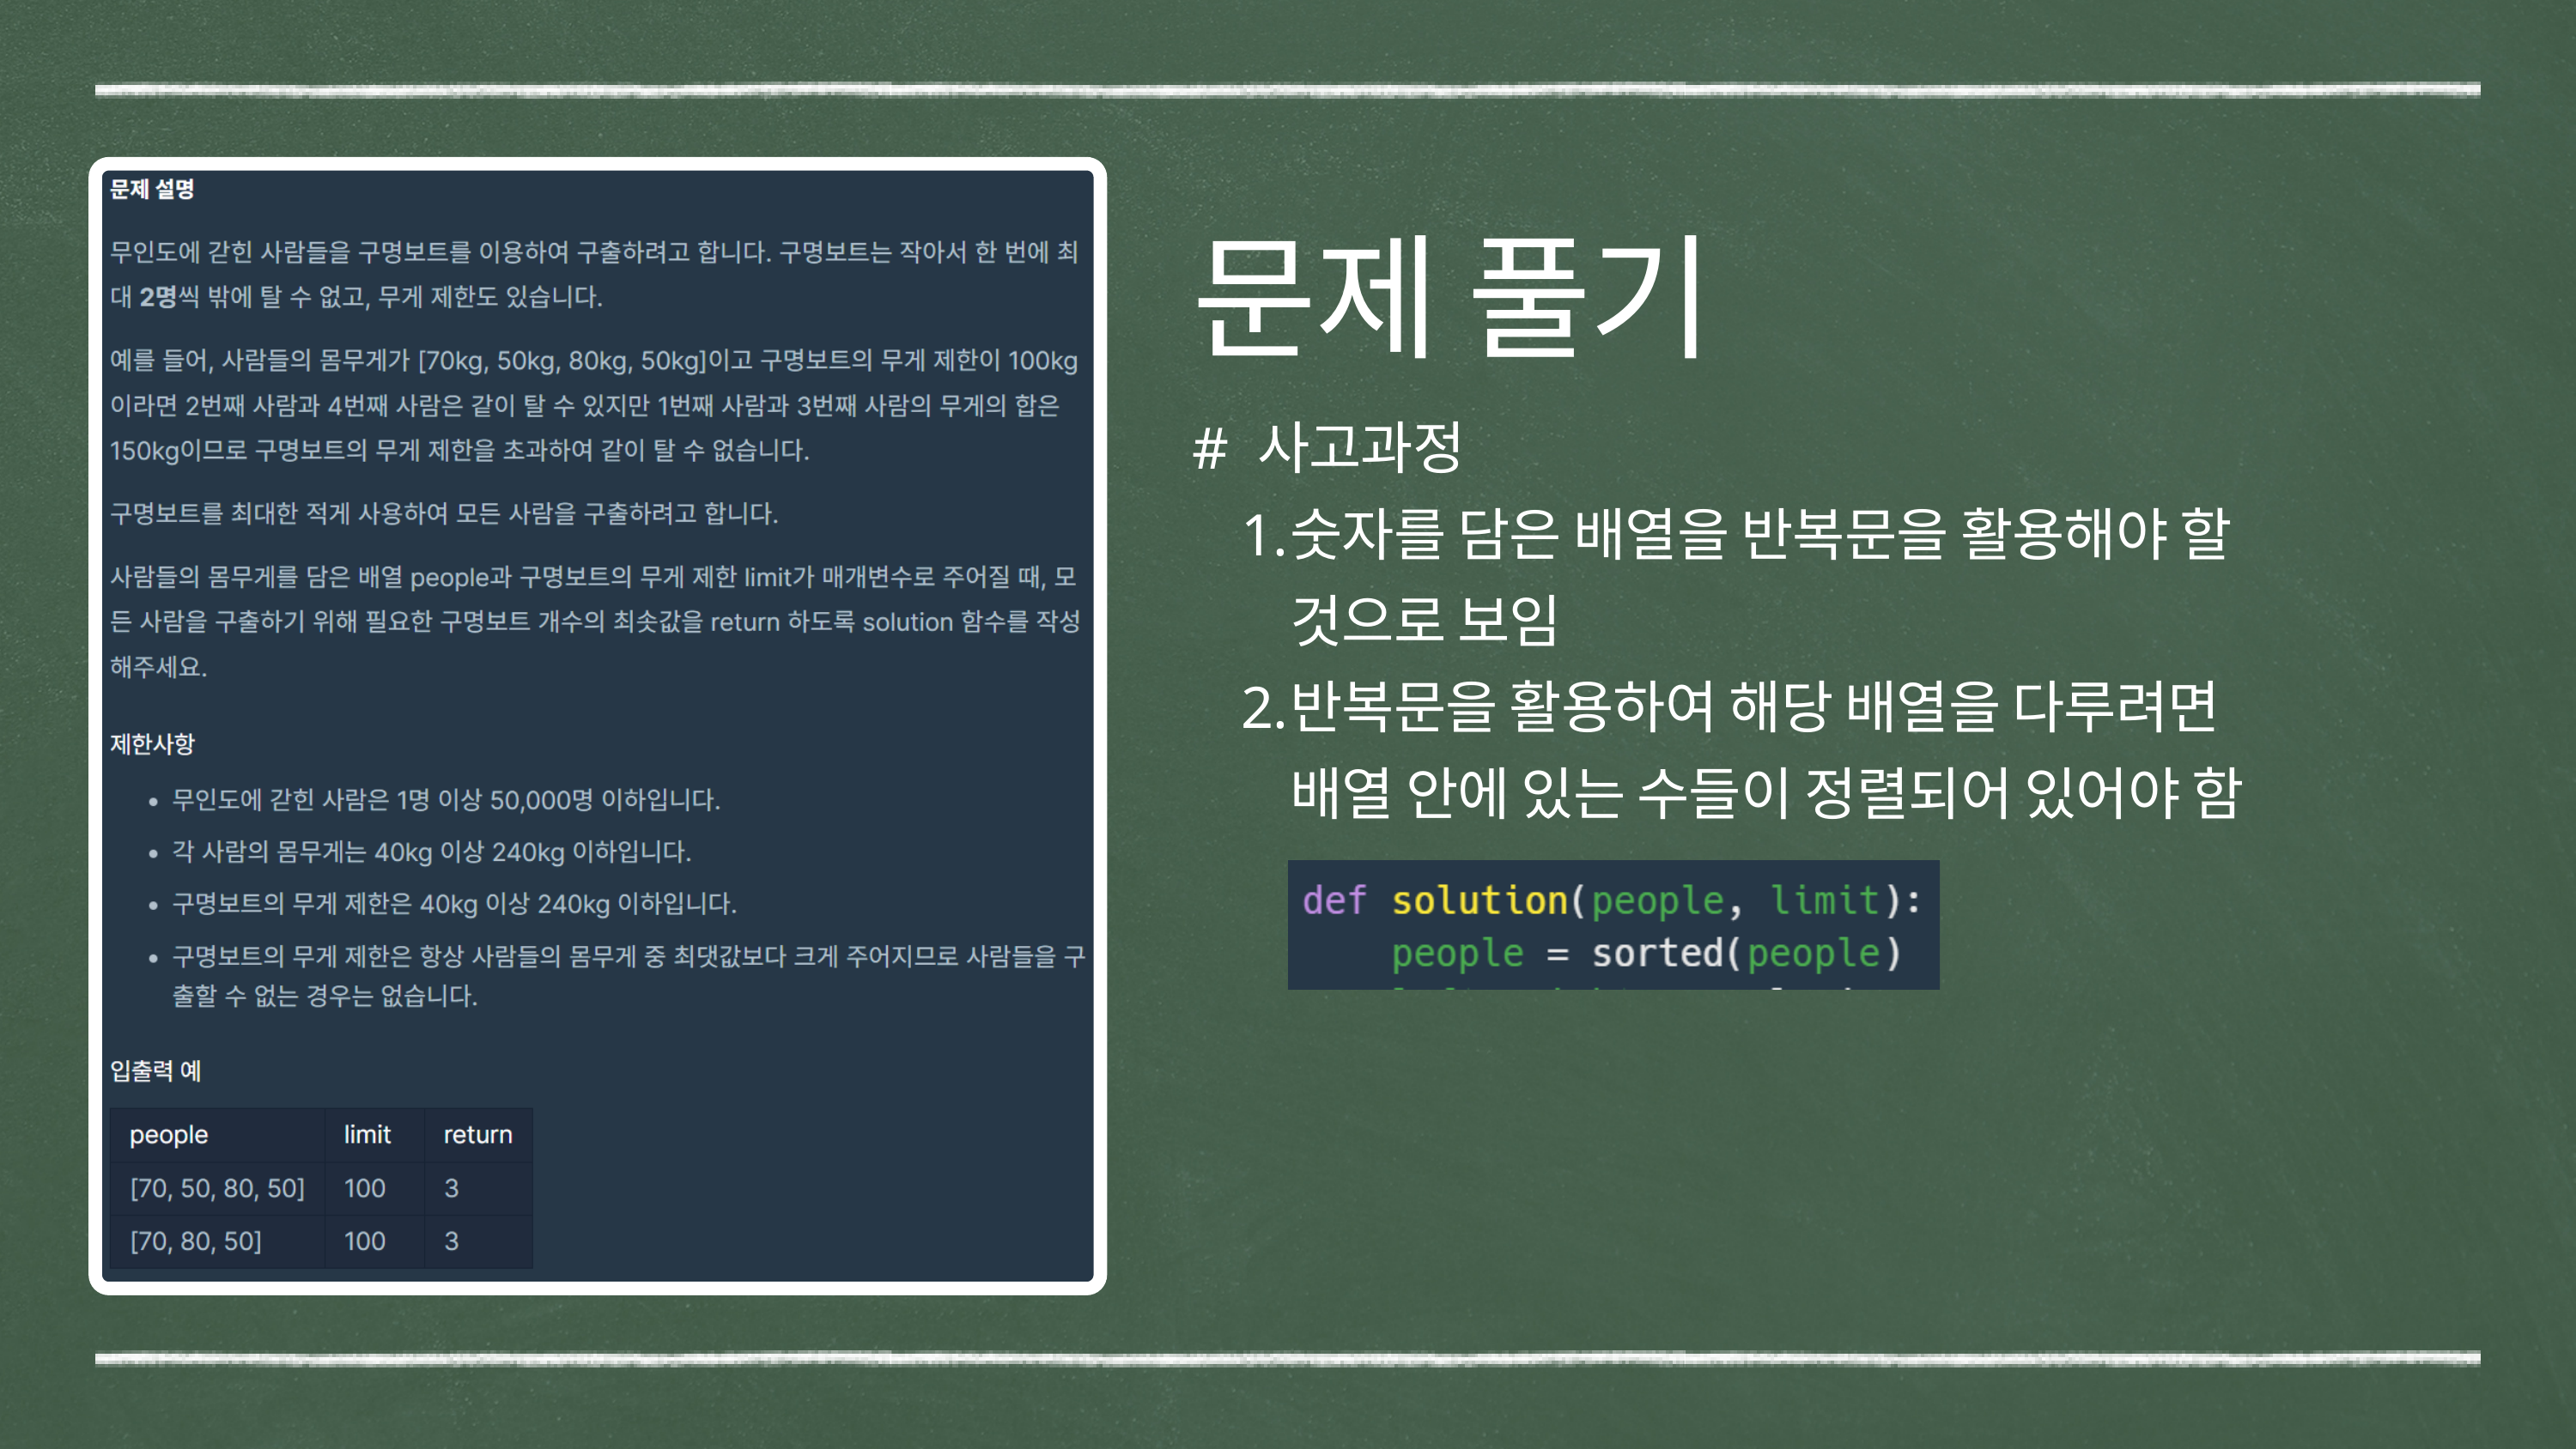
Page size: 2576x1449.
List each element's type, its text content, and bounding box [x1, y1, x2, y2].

text_box 문제 풀기 [1192, 170, 2301, 376]
text_box [0, 0, 2576, 1449]
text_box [94, 163, 1101, 1289]
text_box [1288, 860, 1941, 991]
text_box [94, 81, 2482, 102]
text_box # 사고과정 숫자를 담은 배열을 반복문을 활용해야 할 것으로 보임 반복문을 활용하여 해당 배열을 다루려면 배열 안에 있는 수들이 정렬되어 있어야 함 [1192, 394, 2301, 827]
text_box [94, 1350, 2482, 1371]
